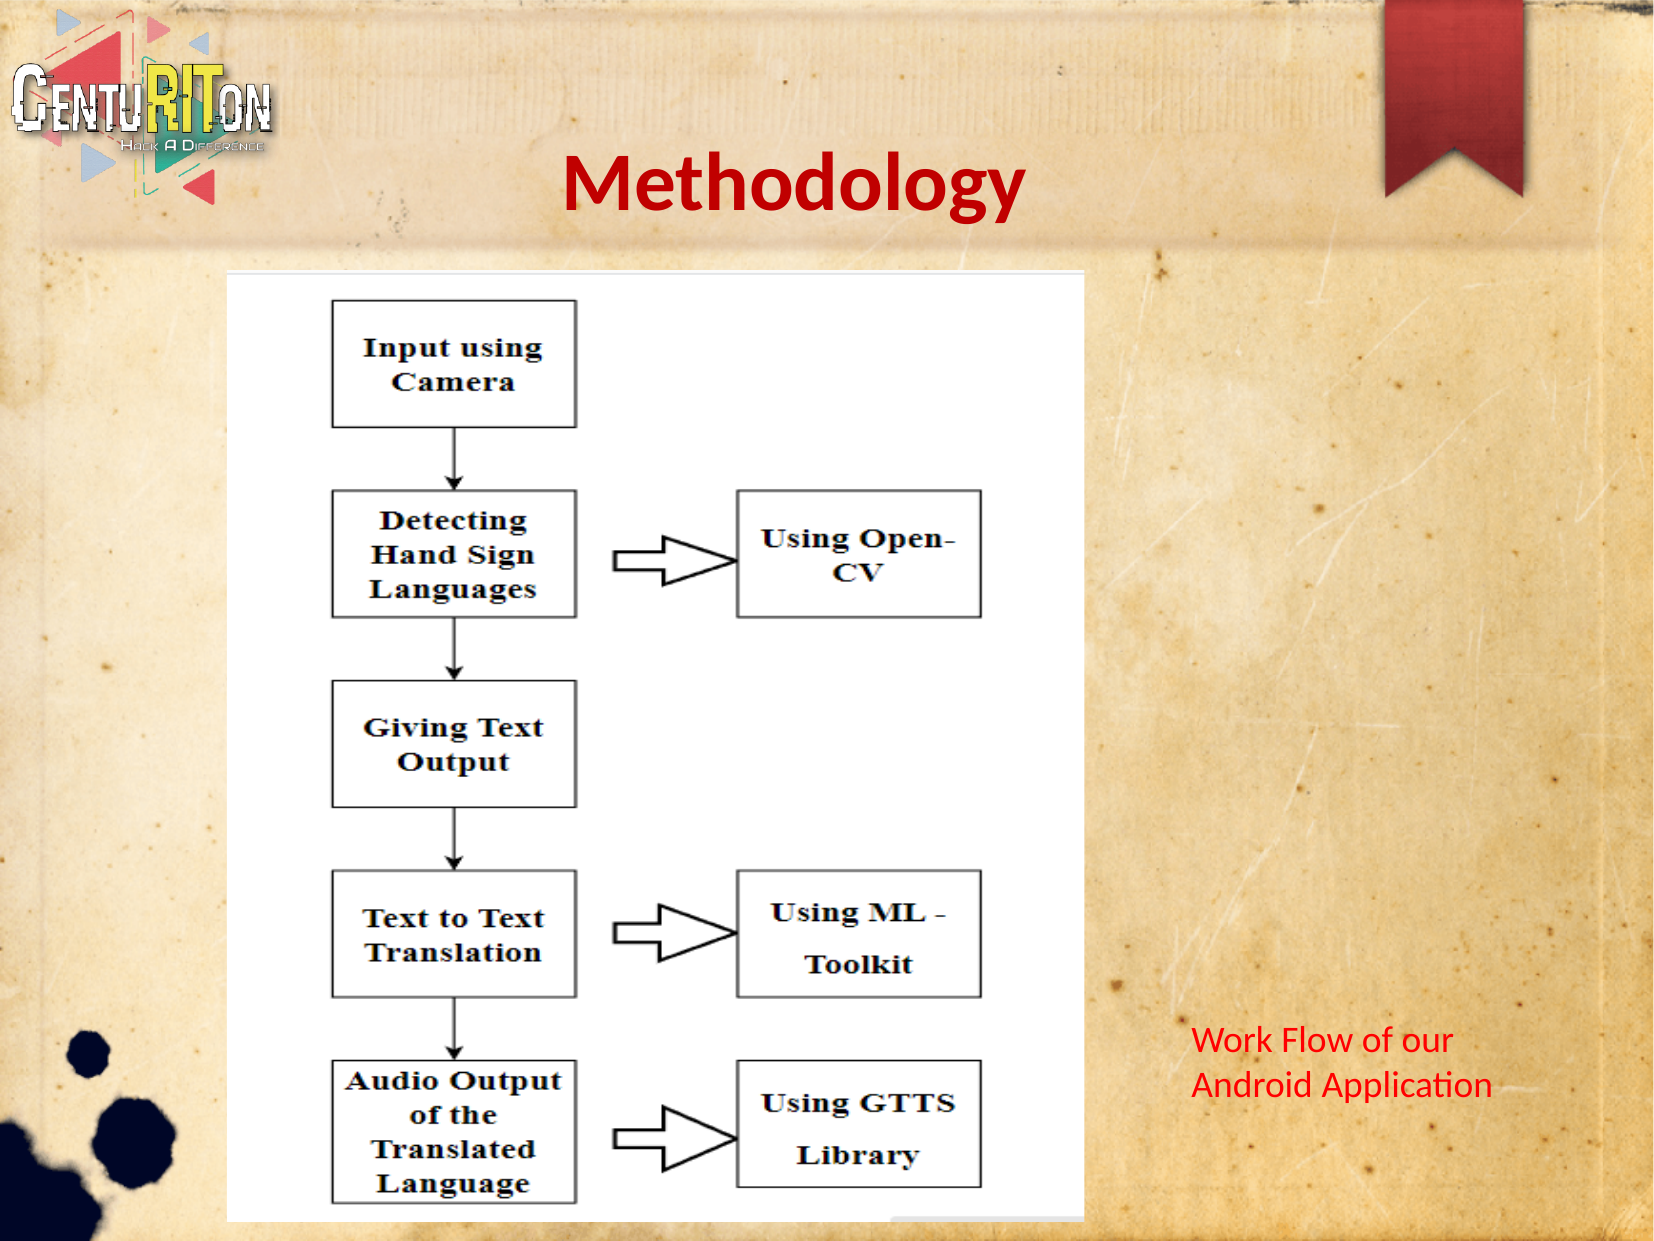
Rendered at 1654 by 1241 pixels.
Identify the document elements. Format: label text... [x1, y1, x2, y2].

text_box Work Flow of our Android Application [1176, 1007, 1540, 1113]
picture [0, 0, 1654, 1241]
text_box Methodology [547, 120, 1043, 235]
